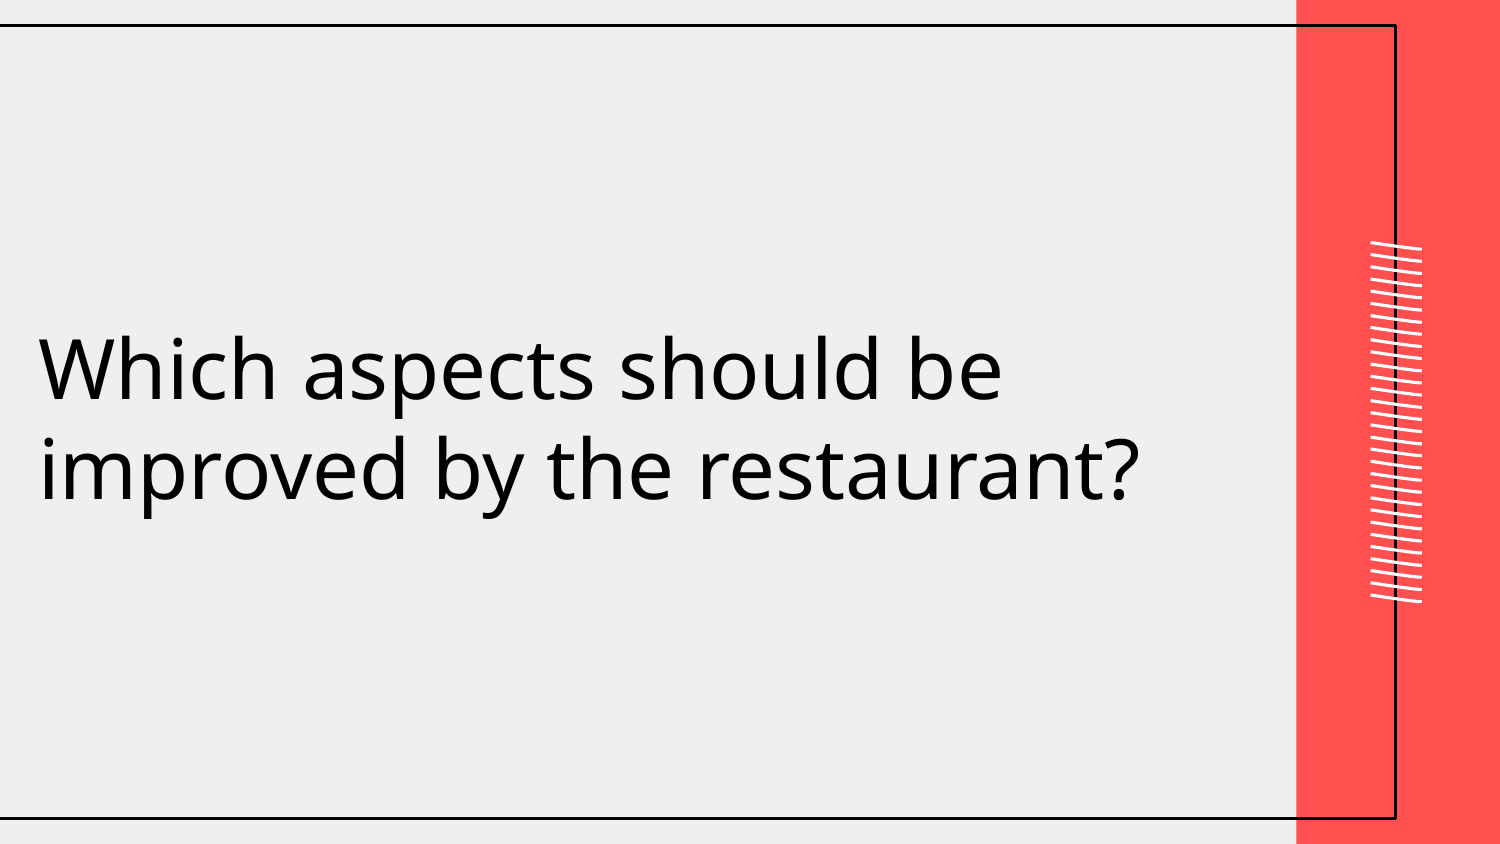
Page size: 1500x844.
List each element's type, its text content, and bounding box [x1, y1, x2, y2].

title Which aspects should be improved by the restaurant? [23, 244, 1247, 589]
